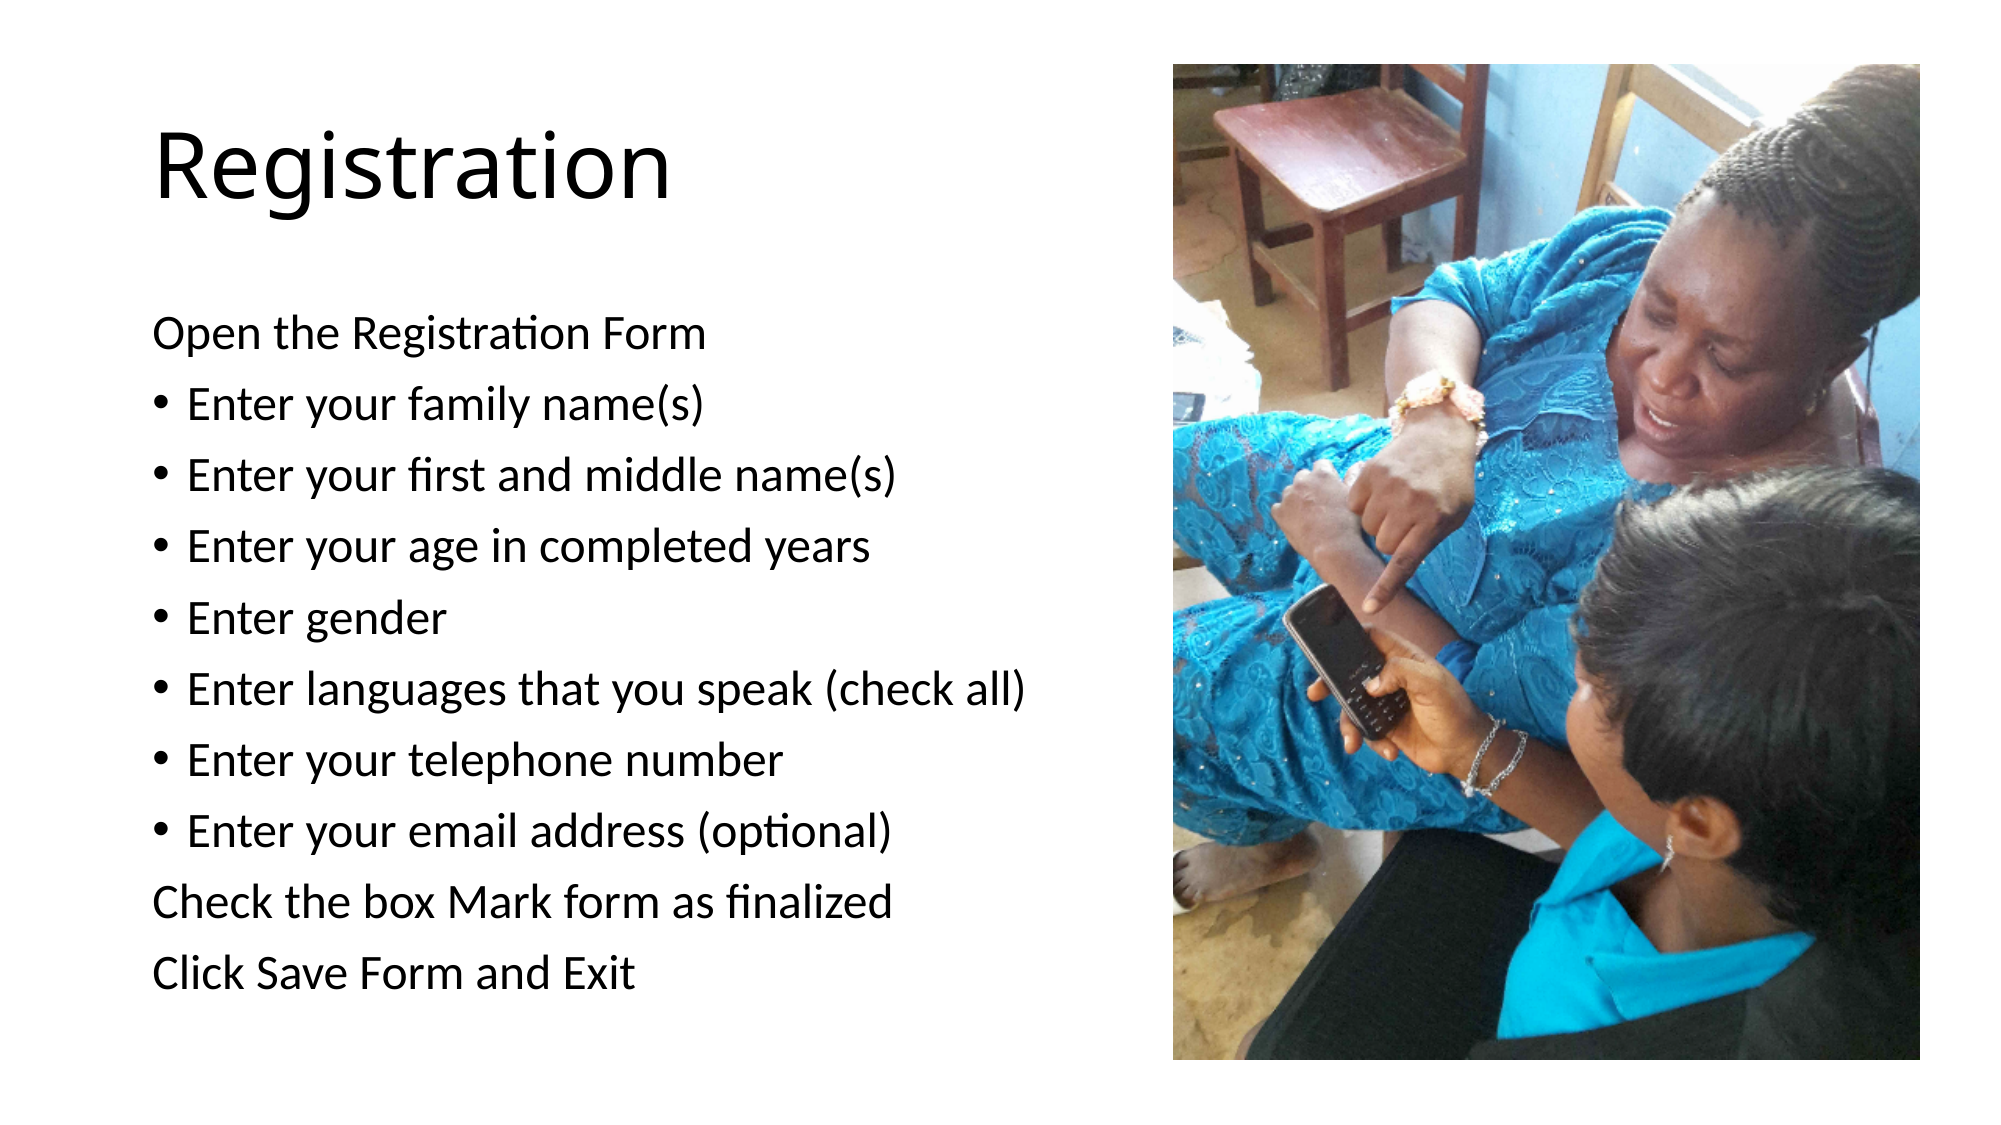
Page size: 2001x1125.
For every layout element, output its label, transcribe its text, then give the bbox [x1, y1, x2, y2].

title Registration [137, 59, 1863, 278]
picture [1173, 64, 1920, 1060]
list Open the Registration Form Enter your family name(s) Enter your first and middle name(s) Enter your age in completed years Enter gender Enter languages that you speak (check all) Enter your telephone number Enter your email address (optional) Check the box Mark form as finalized Click Save Form and Exit [137, 299, 1173, 1014]
